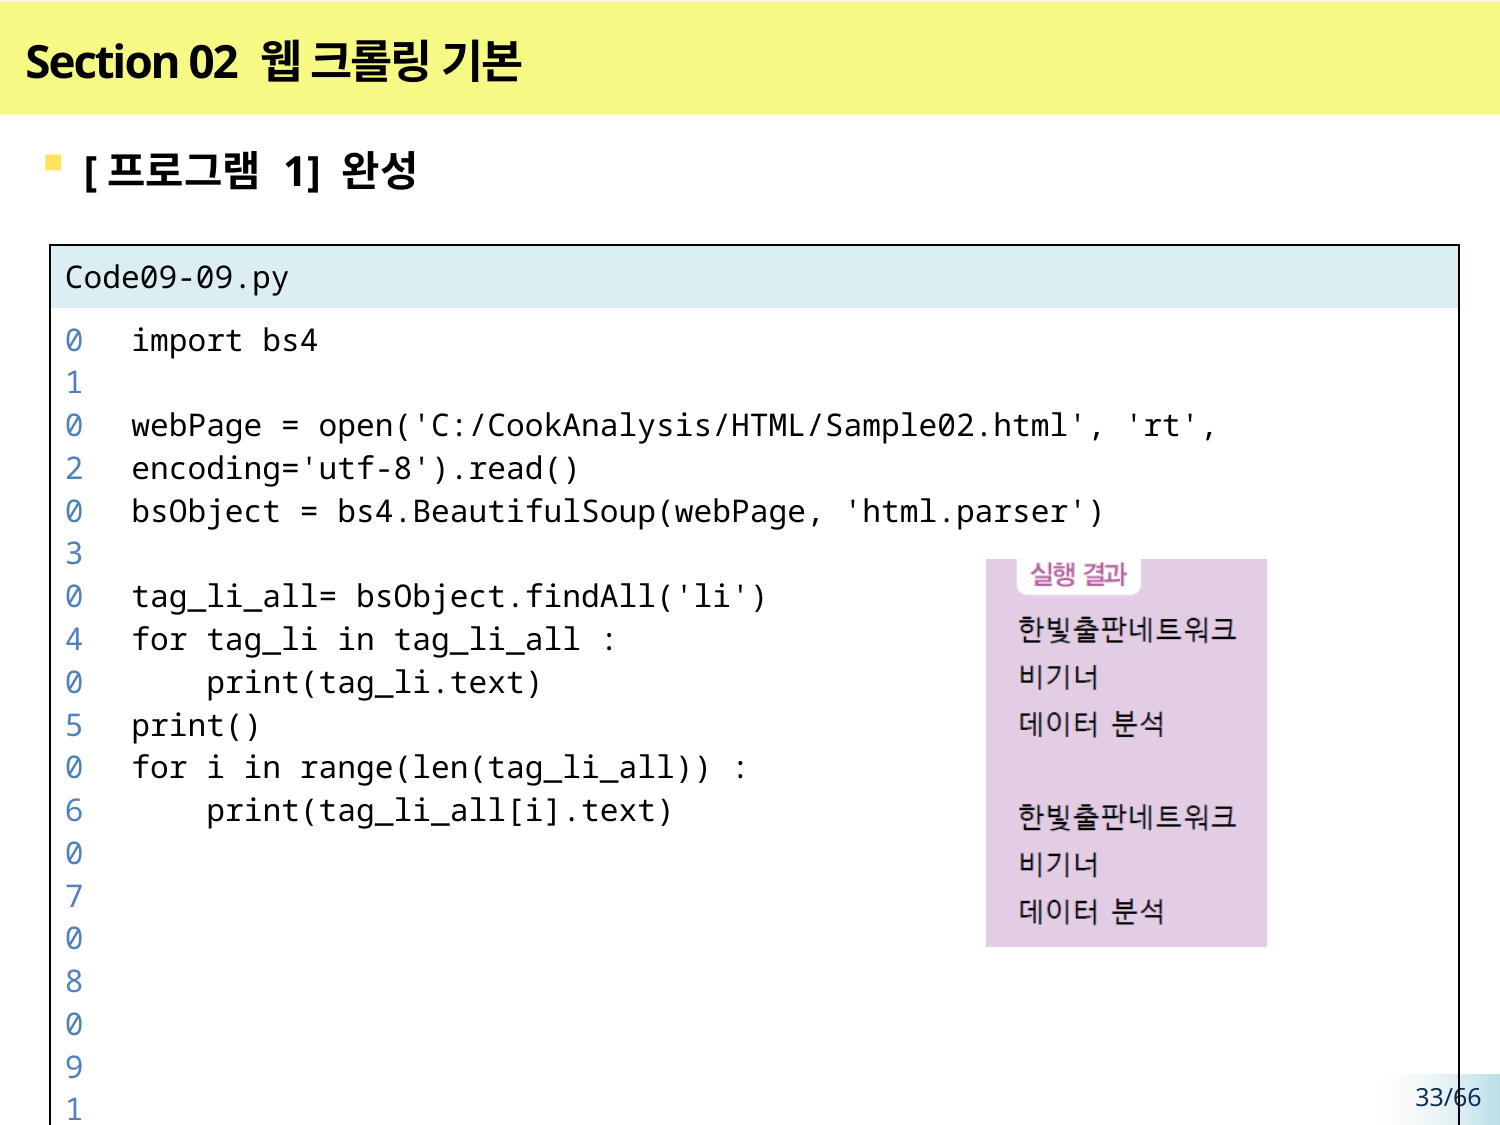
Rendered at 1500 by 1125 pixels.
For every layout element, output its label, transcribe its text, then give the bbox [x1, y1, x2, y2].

table_cell 01 02 03 04 05 06 07 08 09 10 11 [51, 308, 116, 1125]
table_header Code09-09.py [51, 246, 1458, 308]
list [프로그램 1] 완성 [10, 126, 1481, 1057]
picture [985, 559, 1267, 947]
title Section 02 웹 크롤링 기본 [10, 21, 1288, 99]
table_cell import bs4 webPage = open('C:/CookAnalysis/HTML/Sample02.html', 'rt', encoding='utf-8').read() bsObject = bs4.BeautifulSoup(webPage, 'html.parser') tag_li_all= bsObject.findAll('li') for tag_li in tag_li_all : print(tag_li.text) print() for i in range(len(tag_li_all)) : print(tag_li_all[i].text) [116, 308, 1458, 1125]
